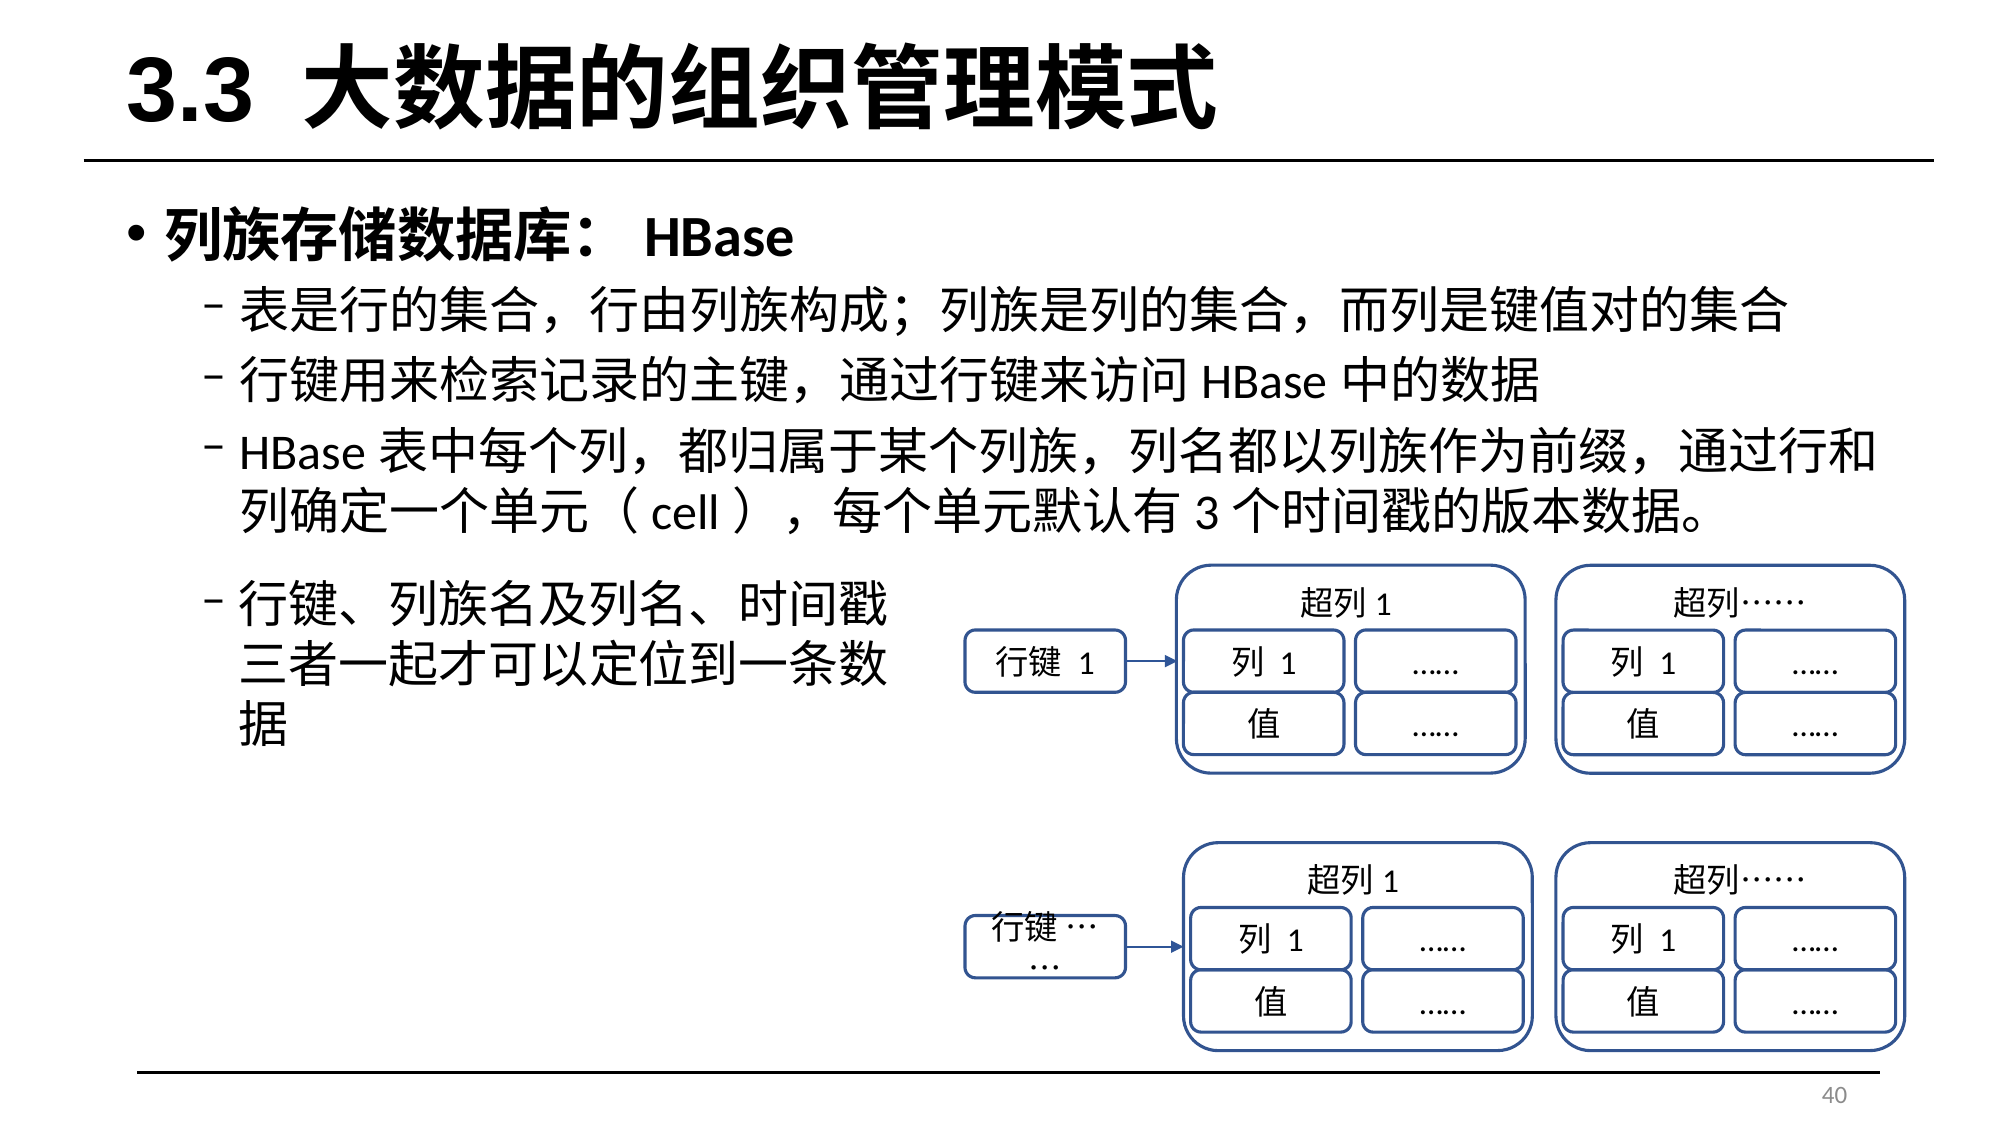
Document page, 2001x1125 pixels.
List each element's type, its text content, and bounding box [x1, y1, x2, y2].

slide_number 40 [1412, 1063, 1863, 1124]
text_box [964, 565, 1905, 1051]
list 列族存储数据库：HBase 表是行的集合，行由列族构成；列族是列的集合，而列是键值对的集合 行键用来检索记录的主键，通过行键来访问HBase中的数据 HBase表中每个列，都归属于某个列族，列名都以列族作为前缀，通过行和列确定一个单元（cell），每个单元默认有3个时间戳的版本数据。 [111, 190, 1905, 625]
text_box 行键、列族名及列名、时间戳三者一起才可以定位到一条数据 [111, 565, 921, 956]
title 3.3 大数据的组织管理模式 [111, 22, 1905, 161]
